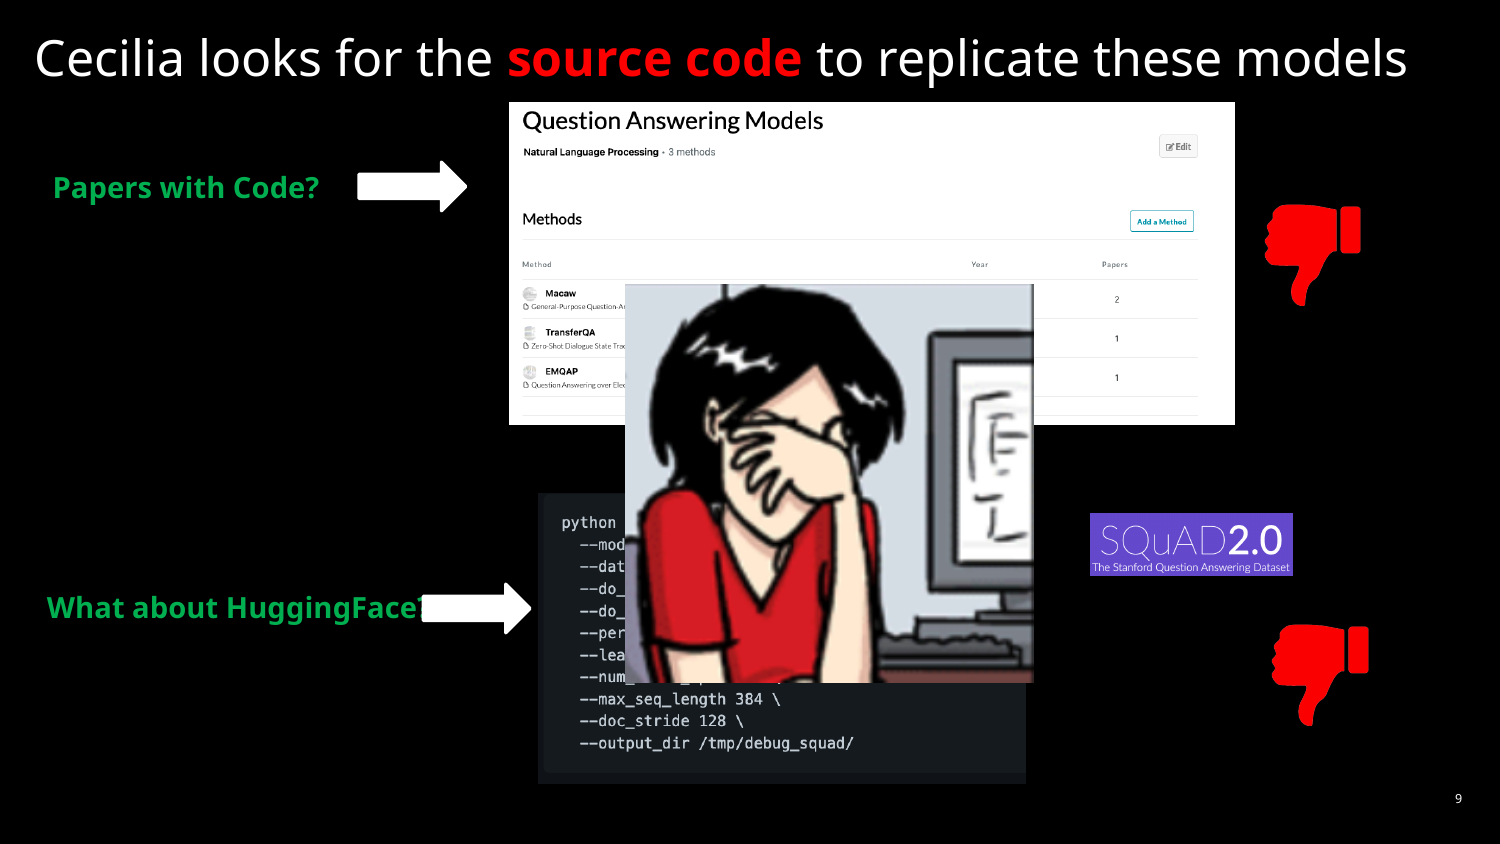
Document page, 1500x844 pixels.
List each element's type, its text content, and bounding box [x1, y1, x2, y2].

picture [1263, 204, 1362, 307]
picture [625, 284, 1034, 683]
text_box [42, 493, 1293, 785]
title Cecilia looks for the source code to replicate these models [34, 33, 1485, 87]
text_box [42, 102, 1235, 425]
slide_number 9 [1162, 785, 1463, 813]
picture [1293, 624, 1369, 726]
